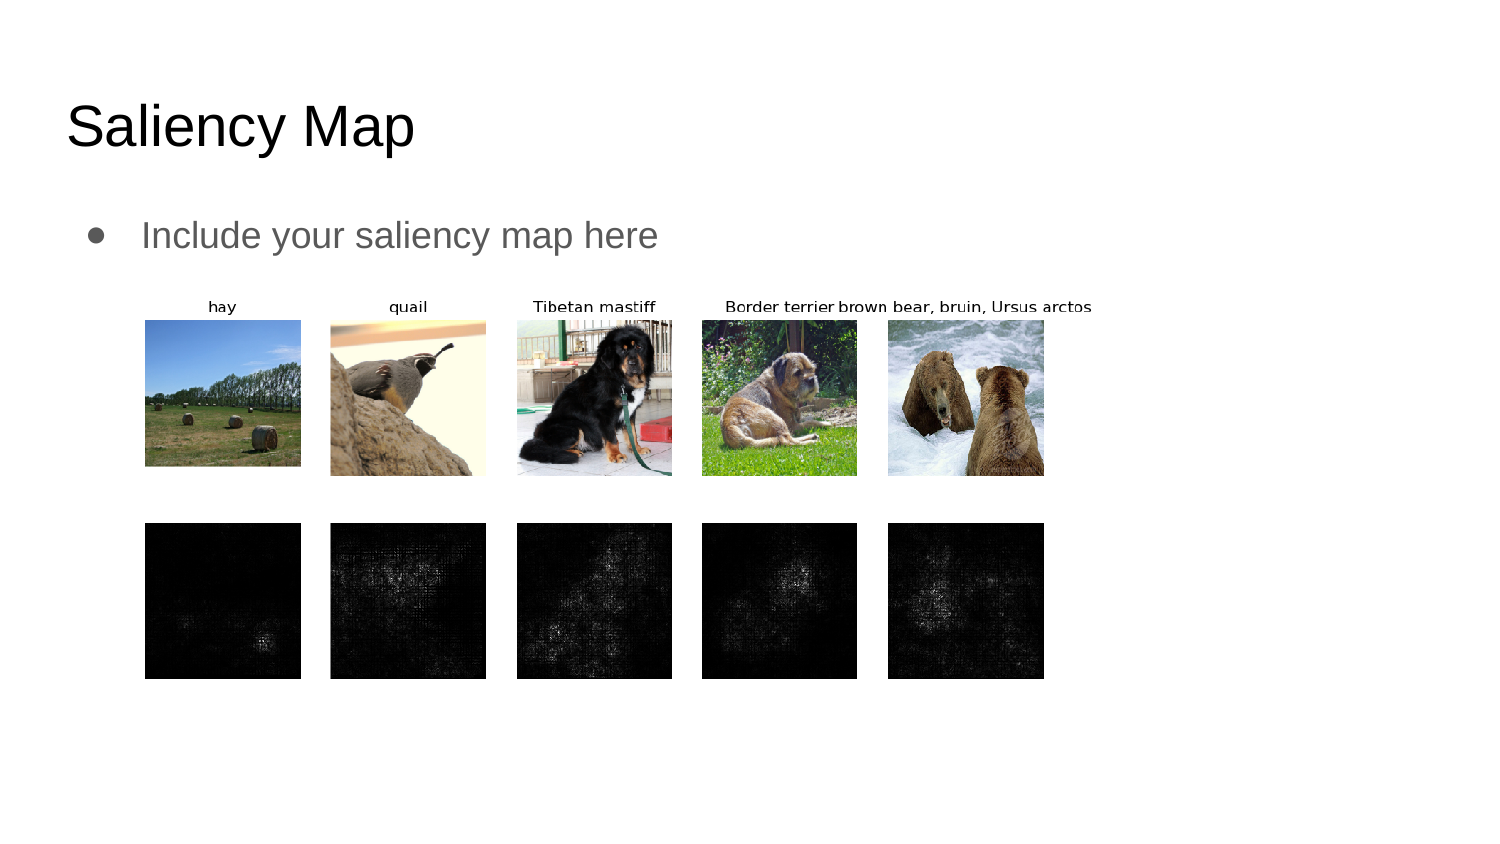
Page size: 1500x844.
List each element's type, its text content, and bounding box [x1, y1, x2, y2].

title Saliency Map [51, 72, 1449, 167]
list Include your saliency map here [51, 189, 1449, 750]
picture [0, 254, 1158, 738]
